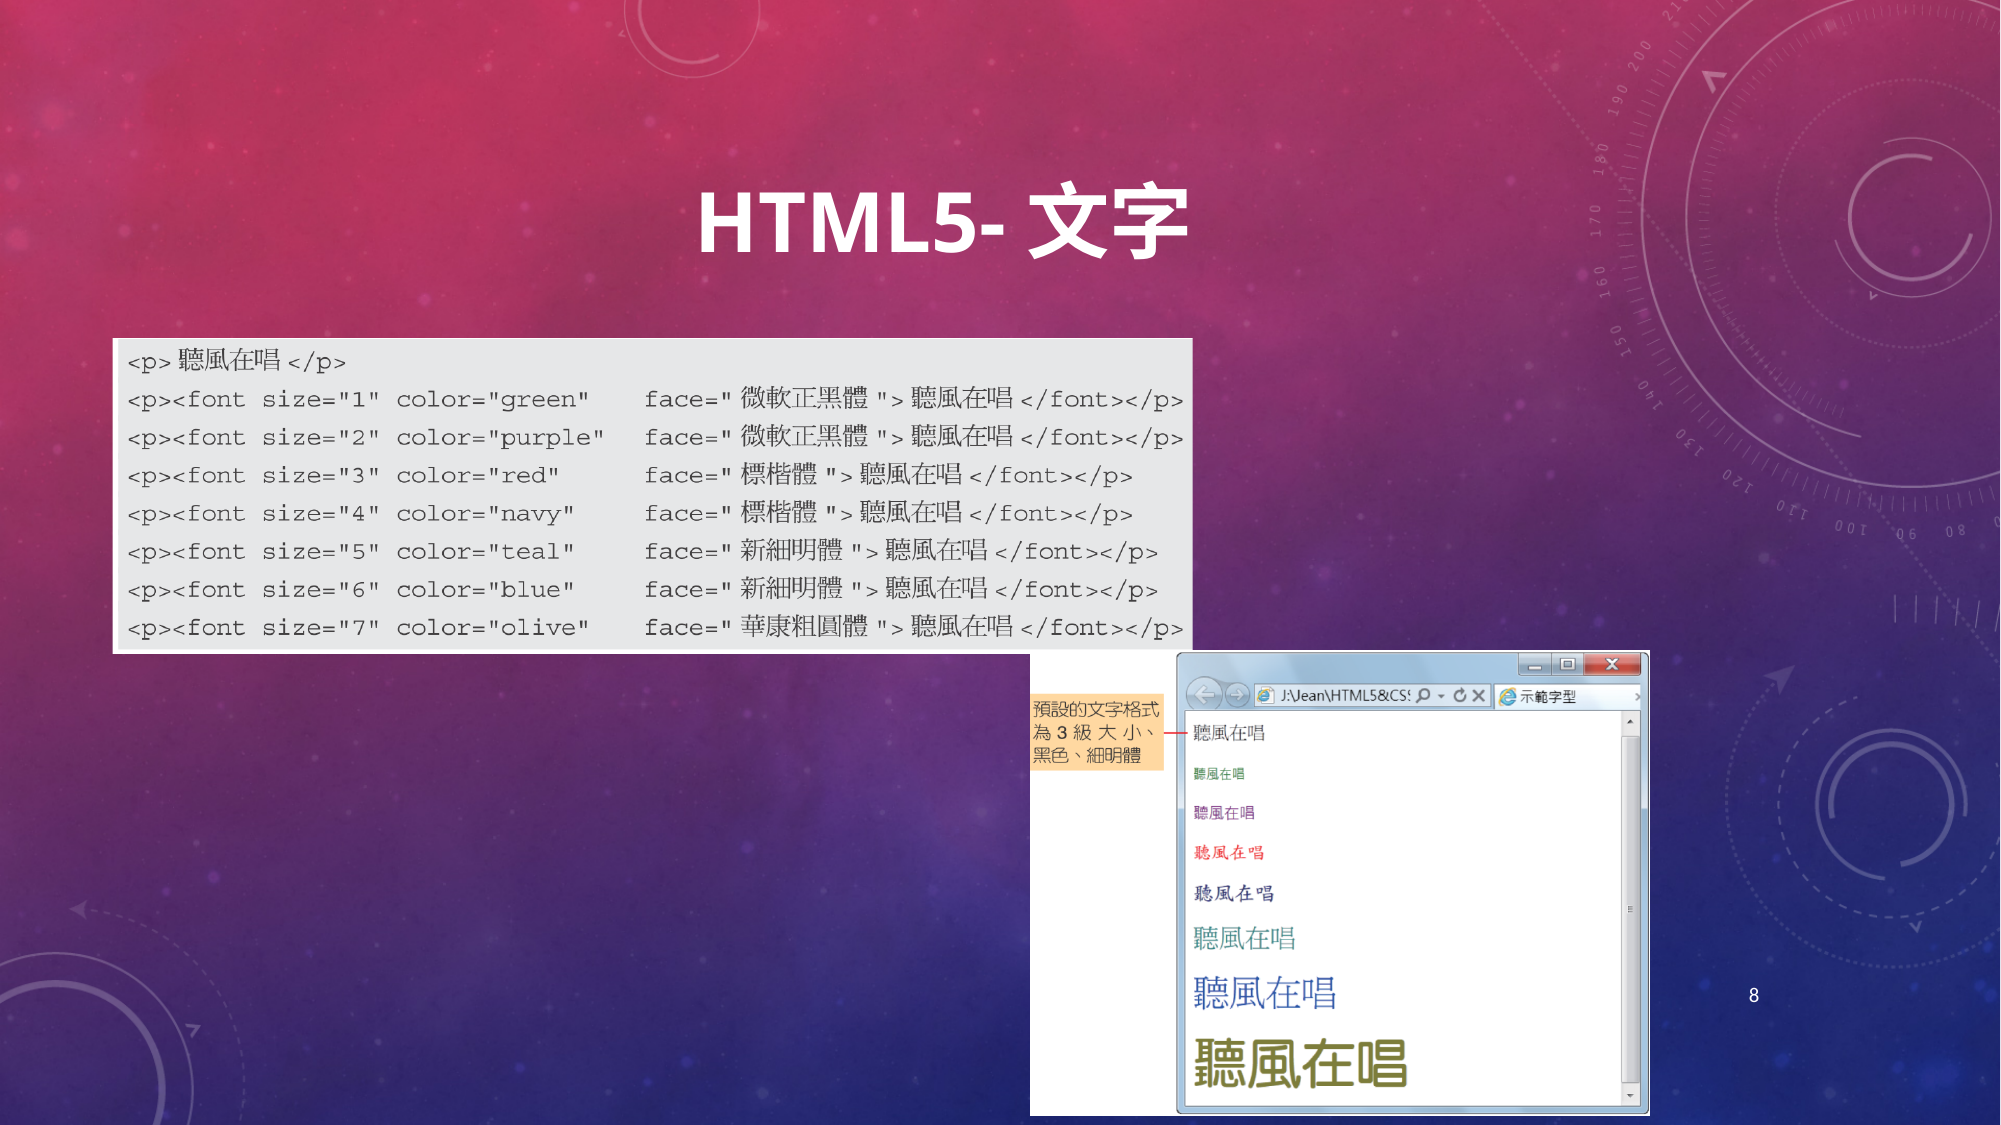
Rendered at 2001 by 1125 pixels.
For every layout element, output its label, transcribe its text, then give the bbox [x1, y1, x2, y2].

slide_number 8 [1684, 963, 1775, 1025]
picture [0, 0, 2001, 1125]
title HTML5-文字 [112, 99, 1775, 339]
